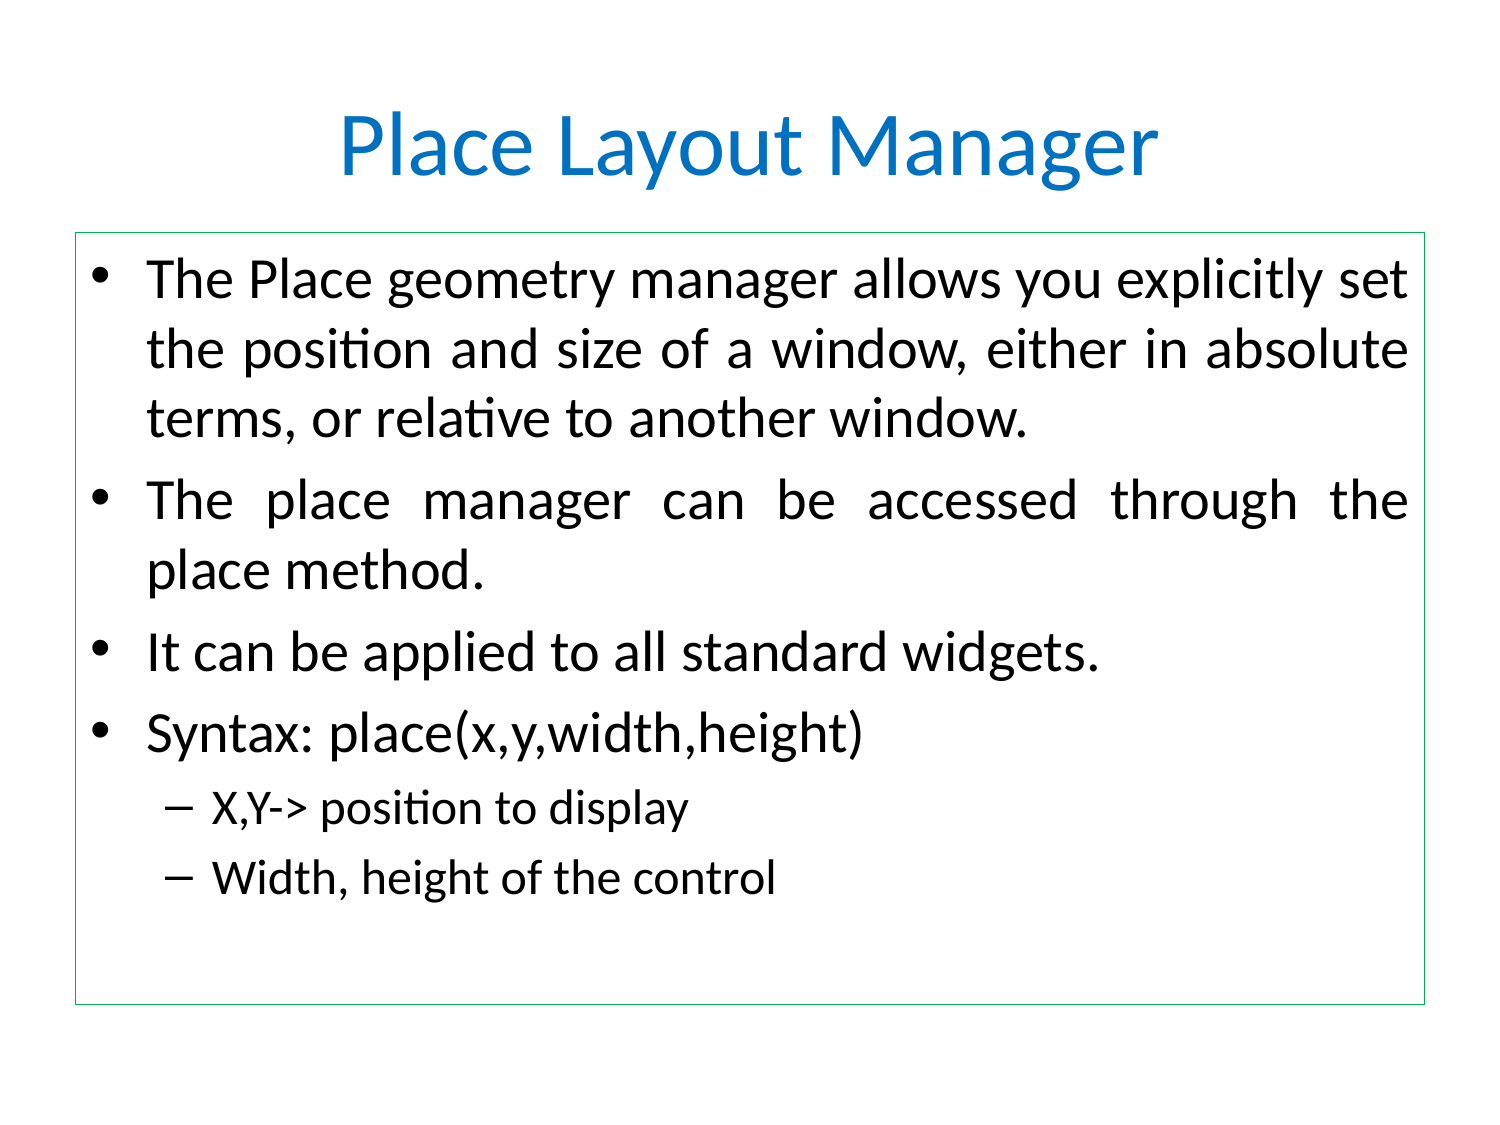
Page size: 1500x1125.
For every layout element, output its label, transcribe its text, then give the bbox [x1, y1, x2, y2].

title Place Layout Manager [75, 45, 1425, 232]
list The Place geometry manager allows you explicitly set the position and size of a window, either in absolute terms, or relative to another window. The place manager can be accessed through the place method. It can be applied to all standard widgets. Syntax: place(x,y,width,height) X,Y-> position to display Width, height of the control [75, 232, 1425, 1005]
